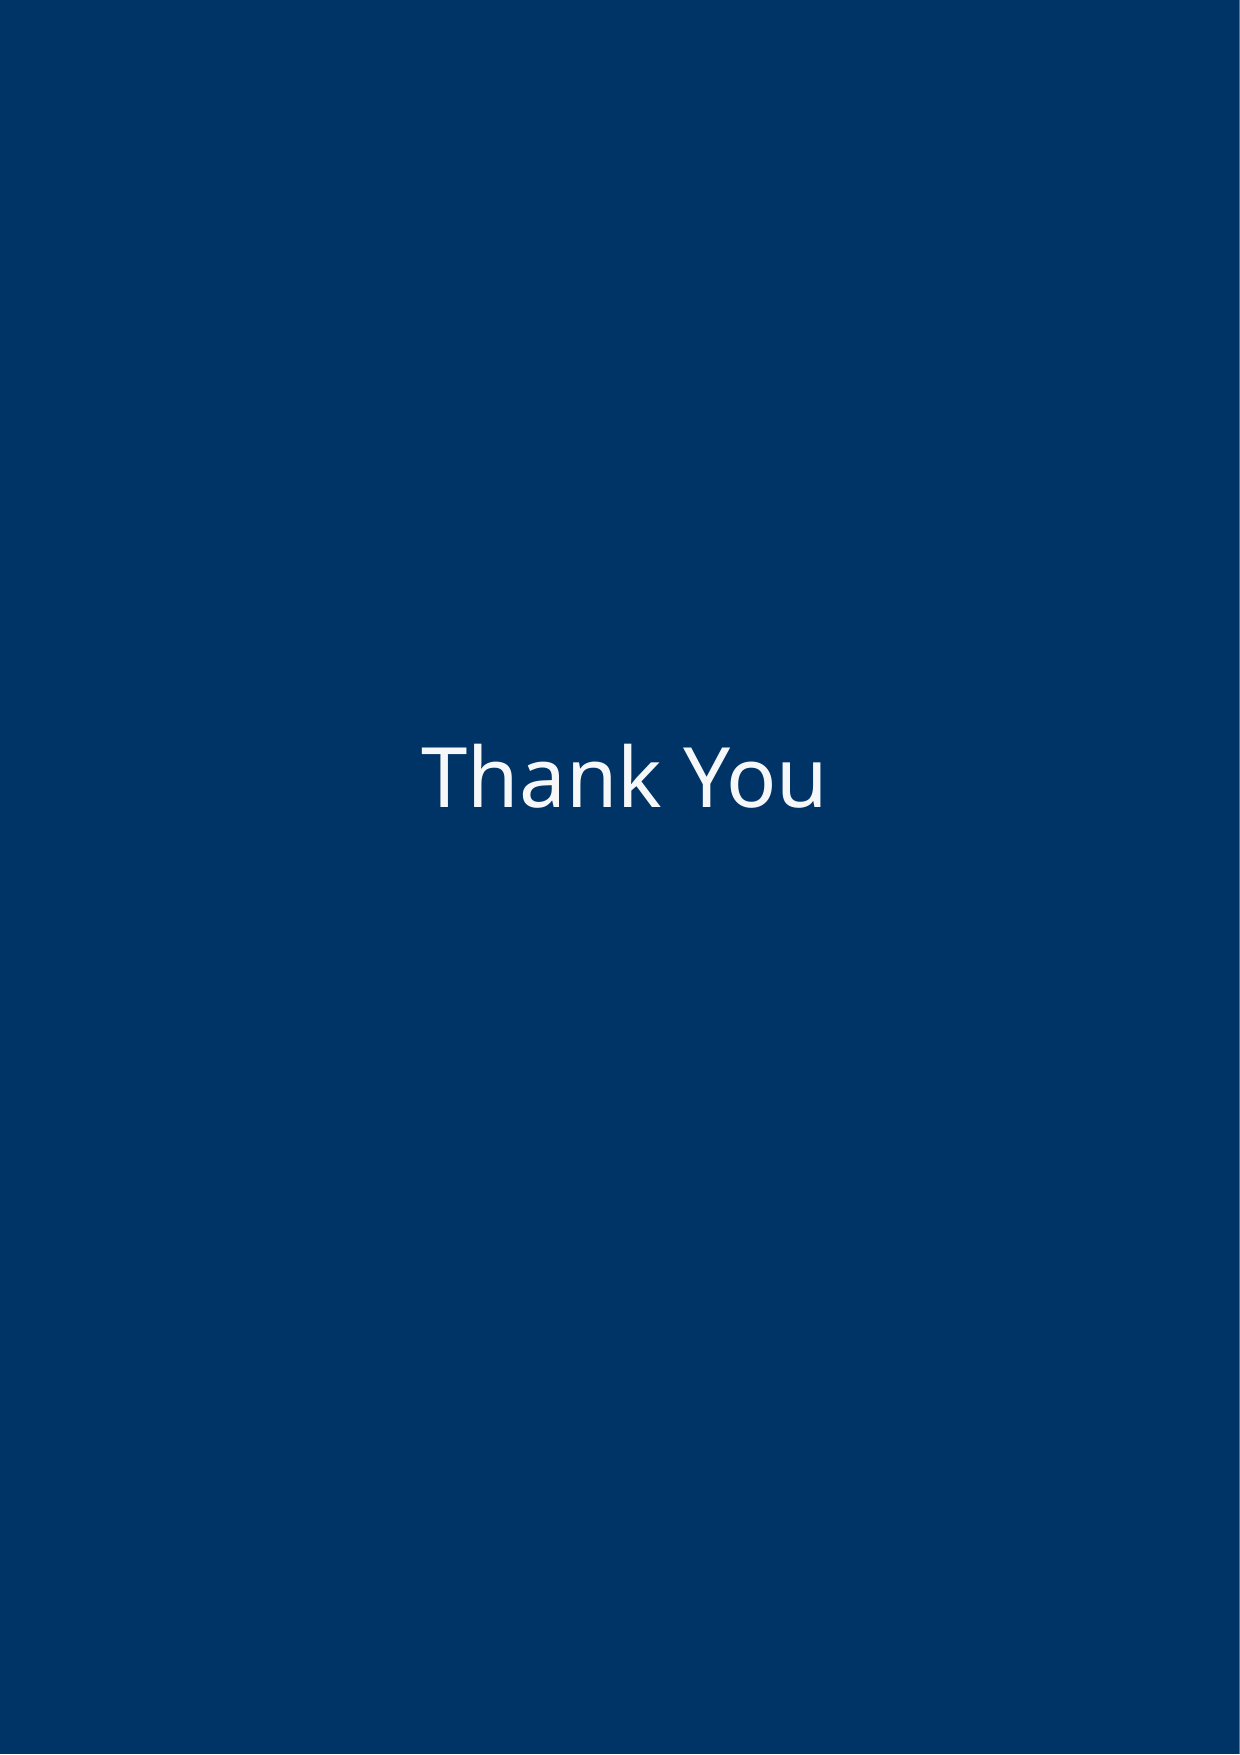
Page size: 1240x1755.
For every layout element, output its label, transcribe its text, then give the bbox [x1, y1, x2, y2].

text_box Thank You [120, 723, 1131, 824]
